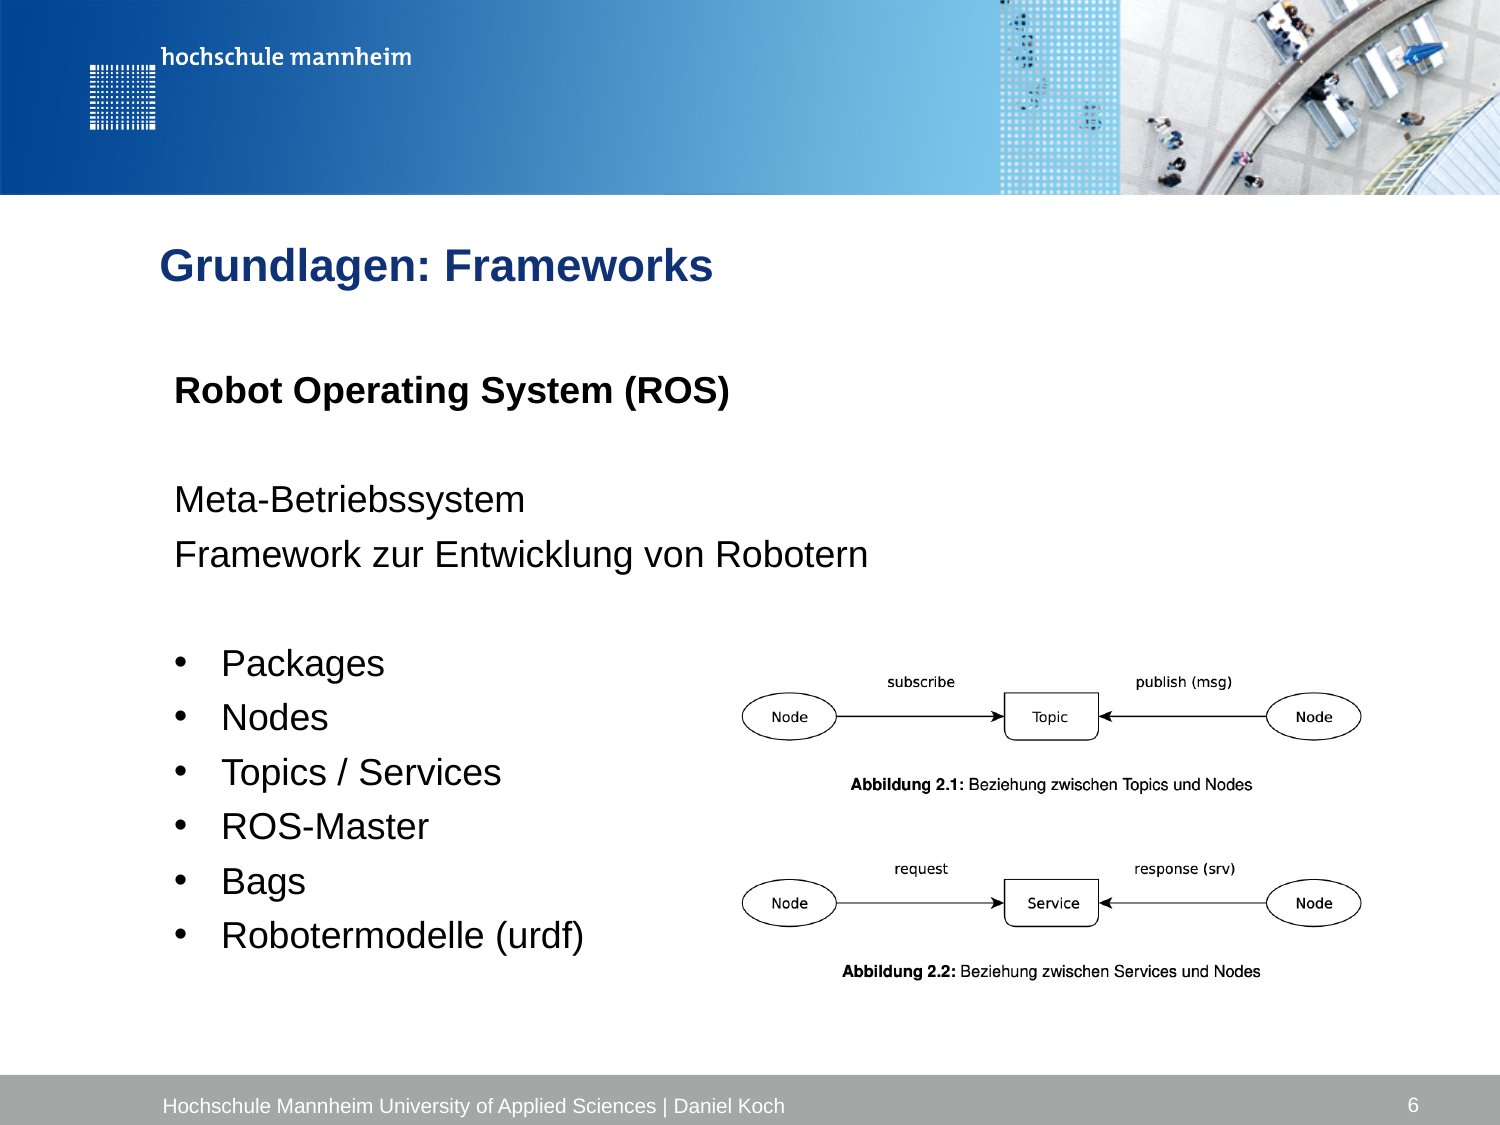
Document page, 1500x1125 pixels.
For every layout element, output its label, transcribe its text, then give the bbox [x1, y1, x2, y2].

title Grundlagen: Frameworks [159, 230, 1424, 354]
picture [0, 0, 1500, 195]
footer Hochschule Mannheim University of Applied Sciences | Daniel Koch [162, 1087, 1010, 1118]
text_box [159, 945, 1424, 1024]
text_box Robot Operating System (ROS) Meta-Betriebssystem Framework zur Entwicklung von Robotern Packages Nodes Topics / Services ROS-Master Bags Robotermodelle (urdf) [159, 354, 1424, 945]
slide_number 6 [1083, 1074, 1434, 1125]
picture [726, 644, 1400, 1010]
